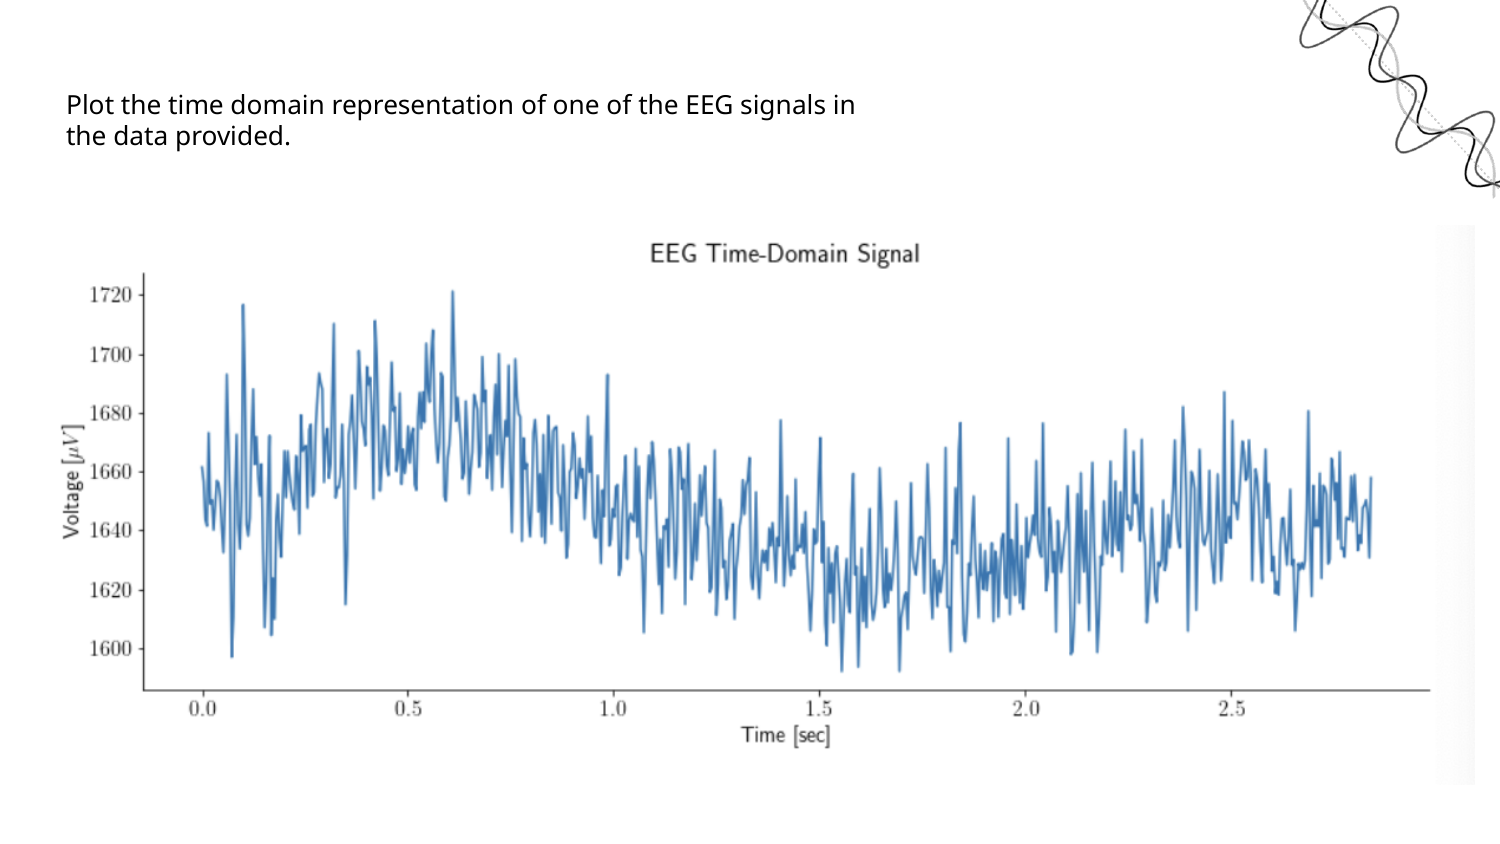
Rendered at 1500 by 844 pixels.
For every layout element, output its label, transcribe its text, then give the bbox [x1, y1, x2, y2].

picture [24, 0, 1500, 785]
title Plot the time domain representation of one of the EEG signals in the data provided. [51, 72, 1449, 167]
